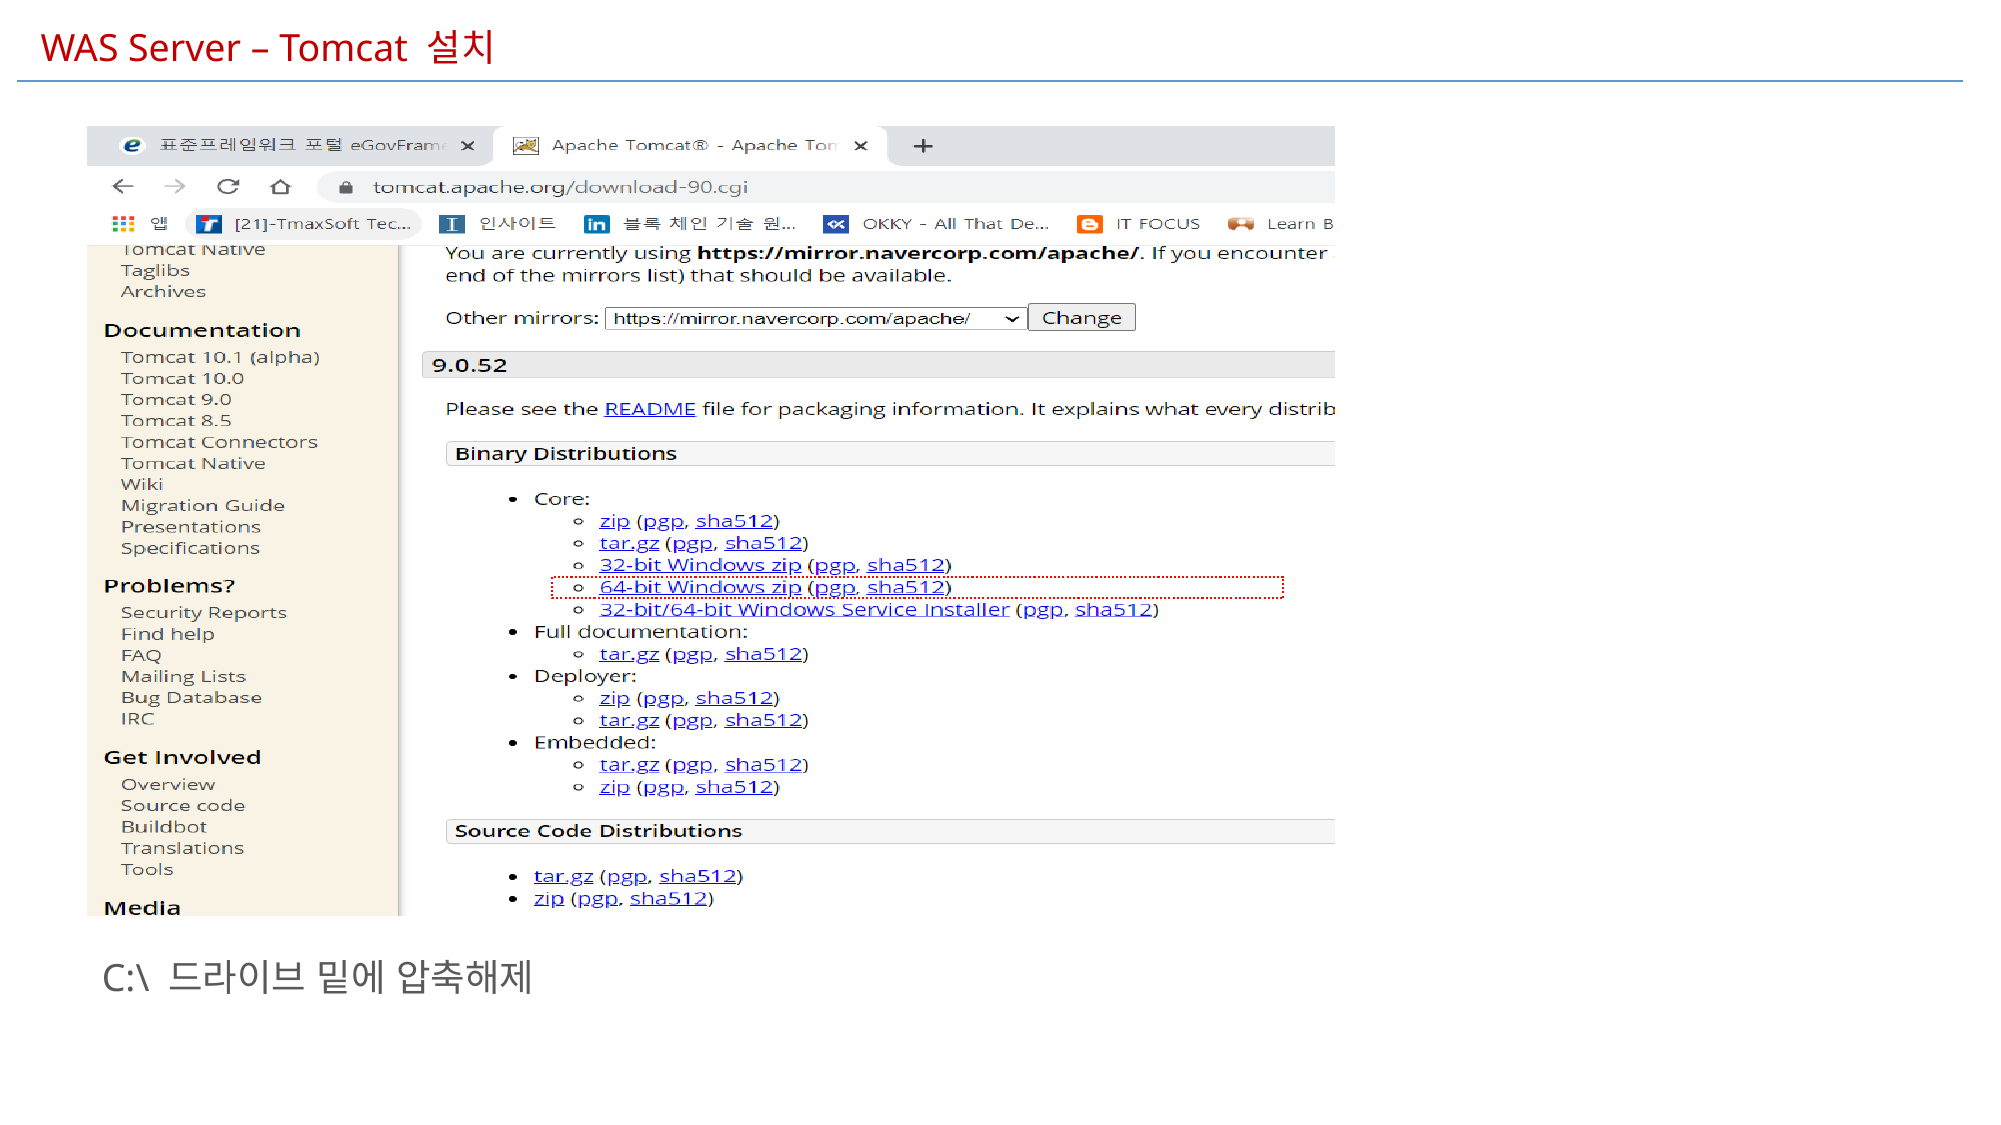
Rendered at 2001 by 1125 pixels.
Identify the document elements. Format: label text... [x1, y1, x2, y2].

picture [87, 126, 1335, 916]
text_box C:\ 드라이브 밑에 압축해제 [87, 946, 856, 1007]
text_box WAS Server – Tomcat 설치 [25, 16, 729, 77]
